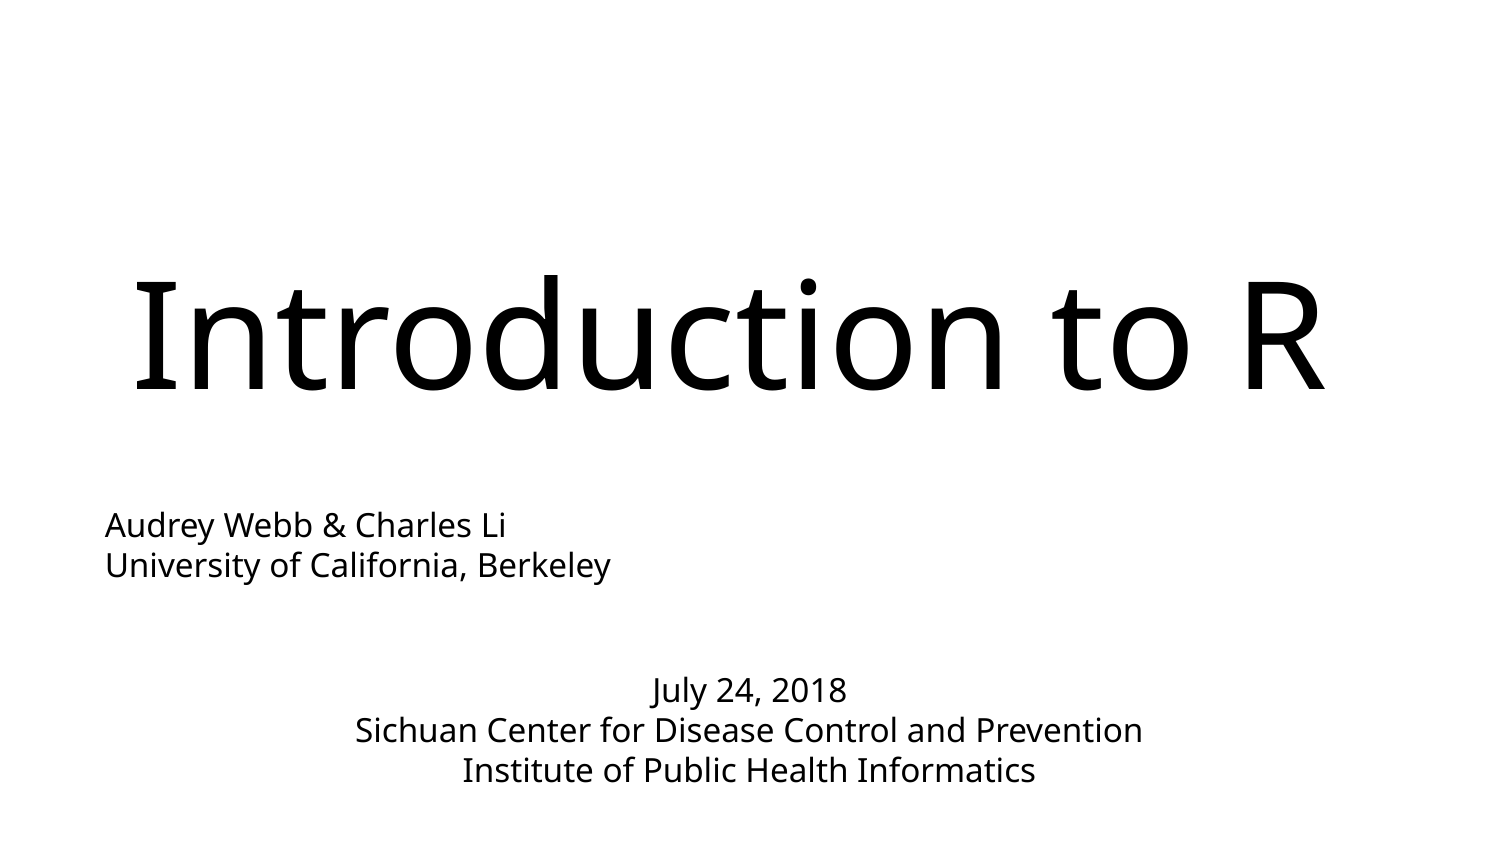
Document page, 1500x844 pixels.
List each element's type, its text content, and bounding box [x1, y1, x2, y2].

subtitle July 24, 2018 Sichuan Center for Disease Control and Prevention Institute of Public Health Informatics [287, 654, 1213, 797]
title Introduction to R [51, 165, 1449, 435]
subtitle Audrey Webb & Charles Li University of California, Berkeley [89, 488, 789, 610]
